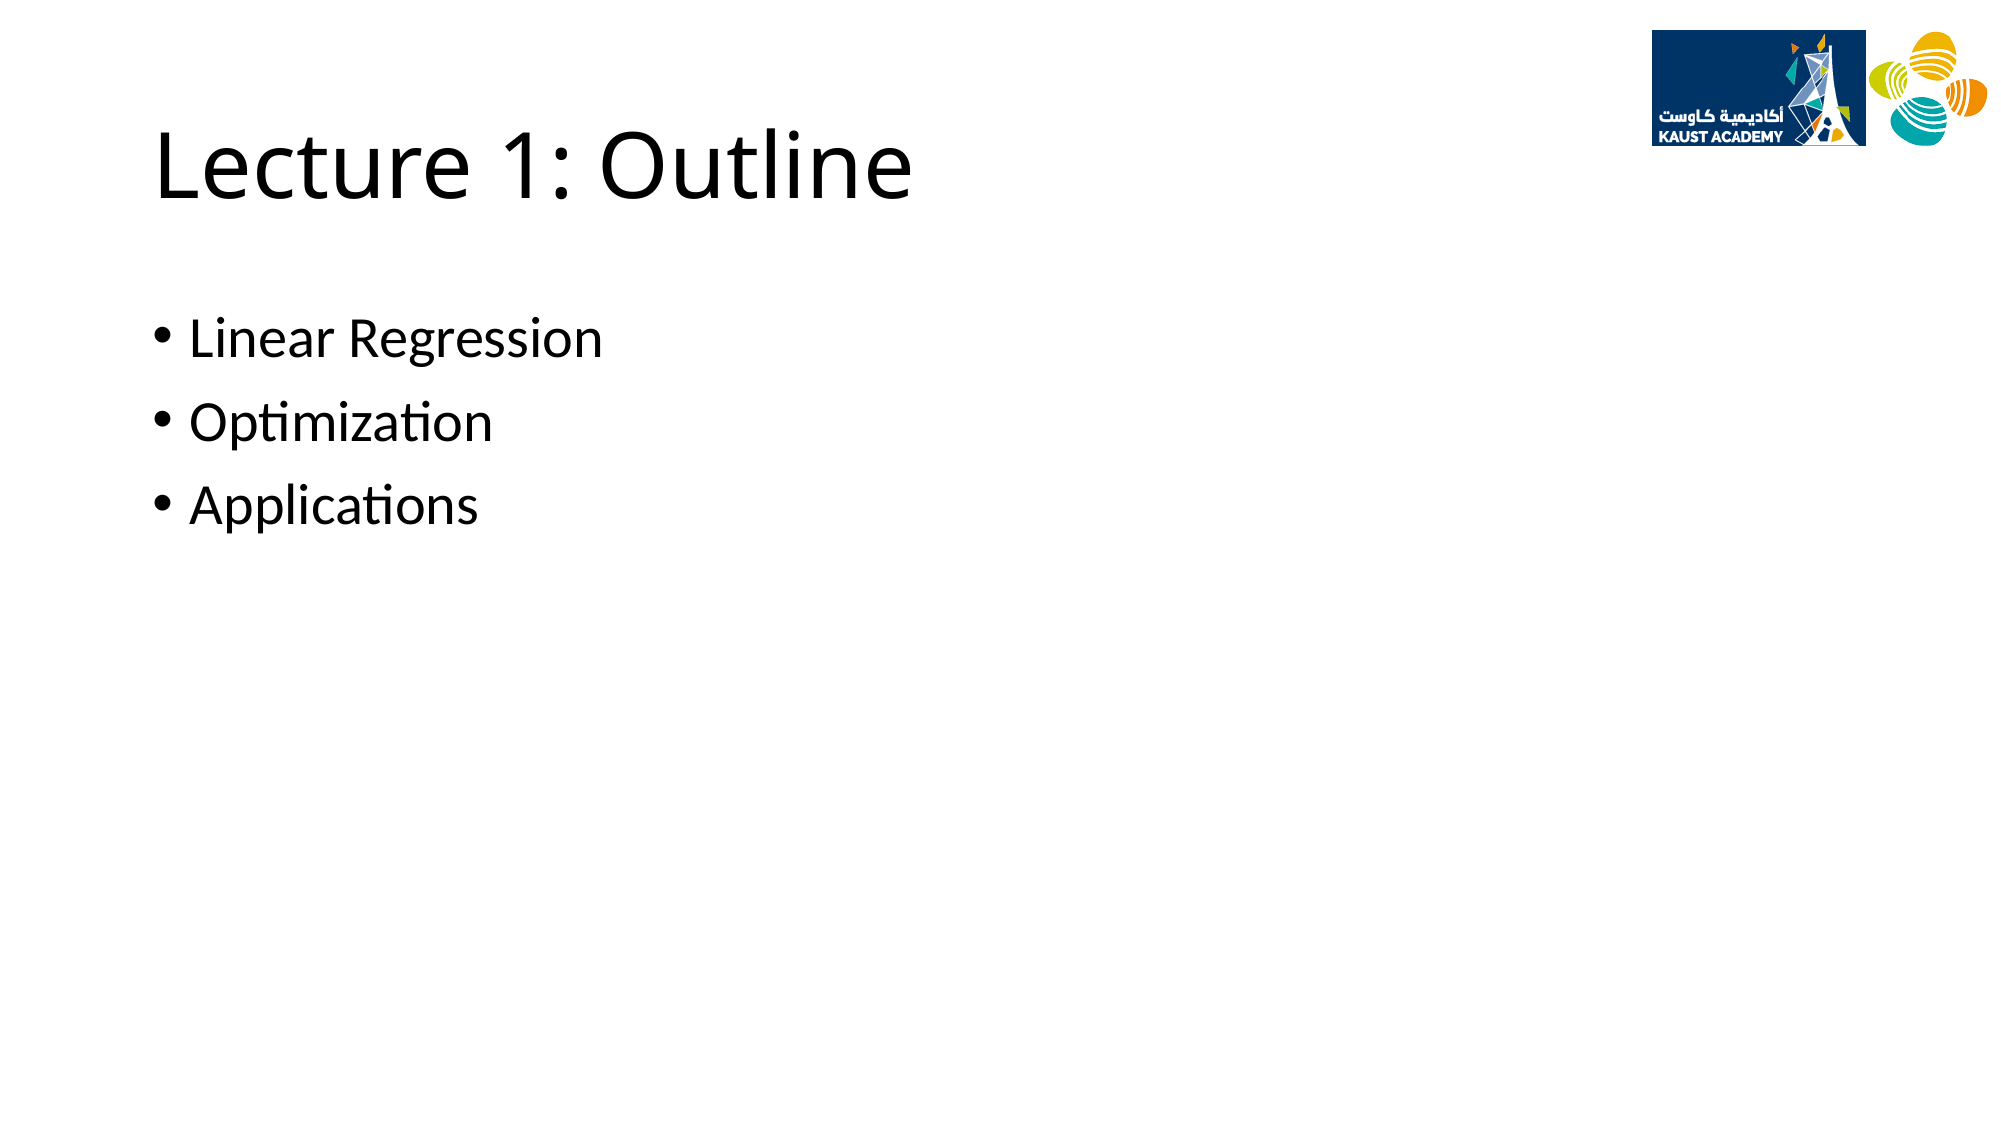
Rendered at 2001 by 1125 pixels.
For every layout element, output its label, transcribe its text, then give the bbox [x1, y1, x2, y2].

picture [1652, 30, 1993, 146]
list Linear Regression Optimization Applications [137, 299, 1863, 1014]
title Lecture 1: Outline [137, 59, 1863, 278]
